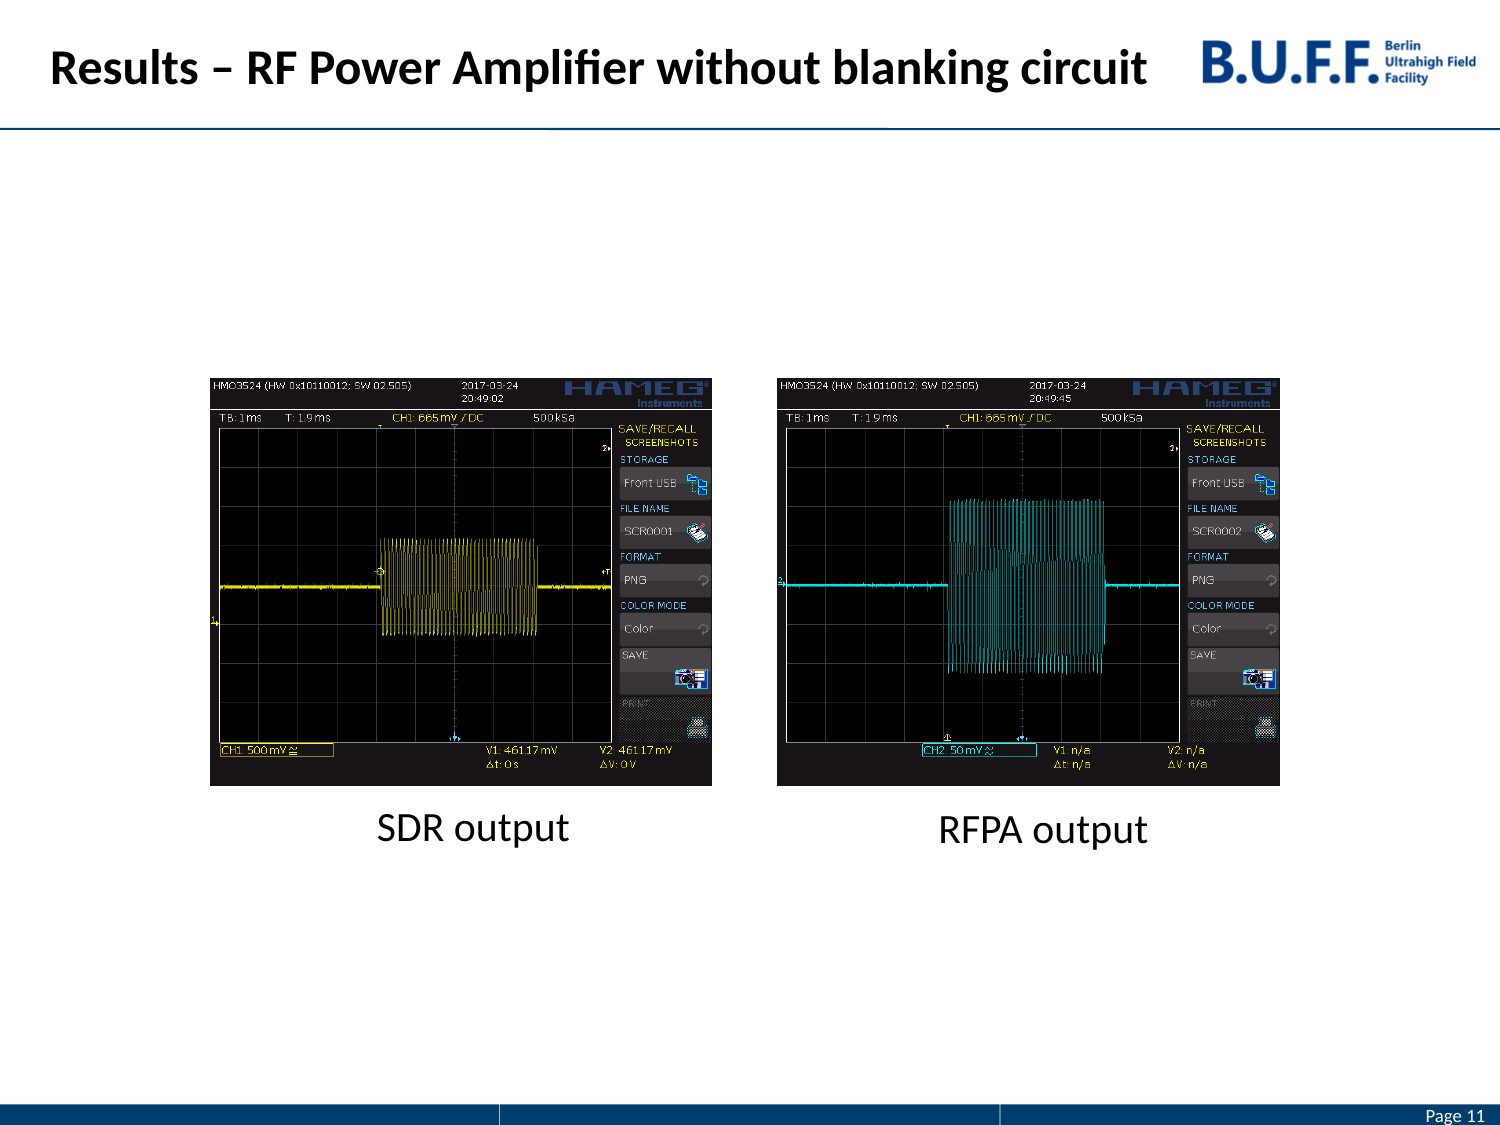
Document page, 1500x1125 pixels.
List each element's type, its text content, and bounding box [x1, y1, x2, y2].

picture [777, 377, 1280, 786]
text_box SDR output [369, 829, 520, 868]
title Results – RF Power Amplifier without blanking circuit [35, 11, 1477, 118]
picture [209, 377, 713, 786]
text_box RFPA output [930, 829, 1081, 868]
